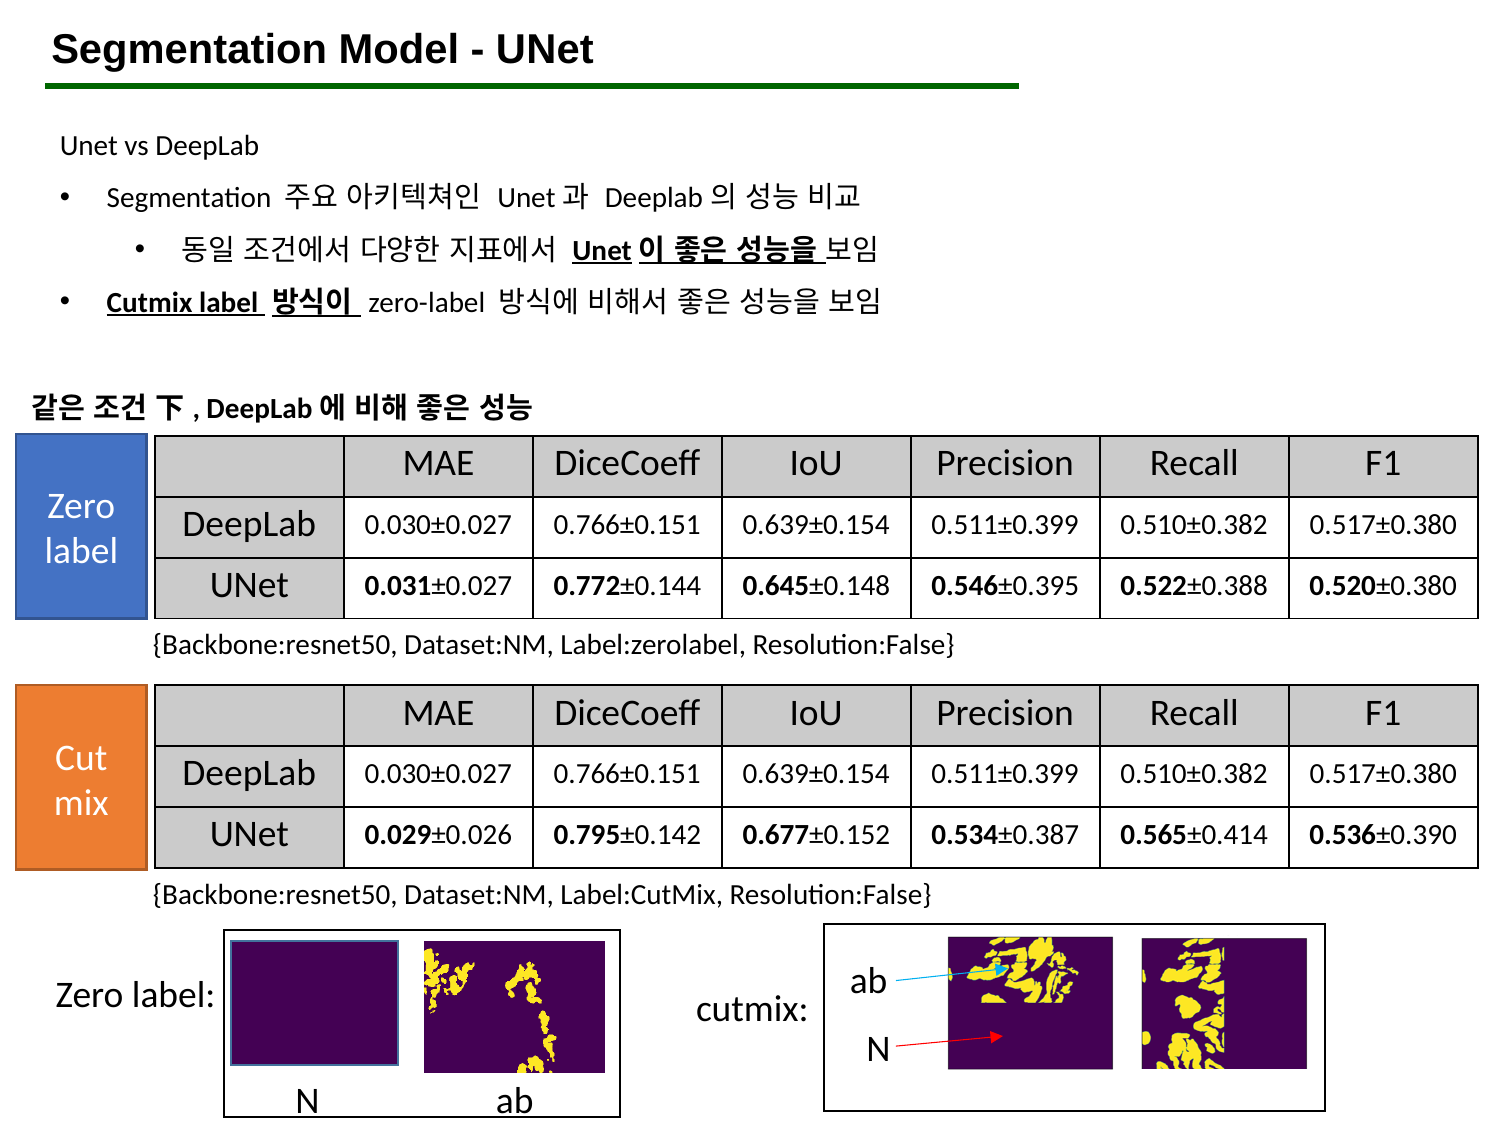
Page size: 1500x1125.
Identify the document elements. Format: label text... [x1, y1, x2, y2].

picture [945, 935, 1114, 1070]
table_cell 0.772±0.144 [534, 559, 721, 618]
table_cell UNet [156, 808, 343, 867]
table_cell 0.645±0.148 [723, 559, 910, 618]
table_header MAE [345, 437, 532, 496]
table_cell 0.766±0.151 [534, 747, 721, 806]
table_cell 0.520±0.380 [1290, 559, 1477, 618]
table_header DiceCoeff [534, 437, 721, 496]
table_cell 0.795±0.142 [534, 808, 721, 867]
picture [1140, 935, 1308, 1069]
table_header Precision [912, 686, 1099, 745]
table_header [156, 437, 343, 496]
table_cell 0.639±0.154 [723, 498, 910, 557]
table_cell 0.030±0.027 [345, 498, 532, 557]
text_box Zero label [15, 433, 148, 620]
table_cell 0.510±0.382 [1101, 498, 1288, 557]
table_cell 0.511±0.399 [912, 747, 1099, 806]
table_cell 0.029±0.026 [345, 808, 532, 867]
table_cell 0.536±0.390 [1290, 808, 1477, 867]
table_header Recall [1101, 437, 1288, 496]
table_cell 0.031±0.027 [345, 559, 532, 618]
text_box 같은 조건 下, DeepLab에 비해 좋은 성능 [16, 381, 1325, 432]
table_cell 0.766±0.151 [534, 498, 721, 557]
text_box Unet vs DeepLab Segmentation 주요 아키텍쳐인 Unet과 Deeplab의 성능 비교 동일 조건에서 다양한 지표에서 Unet이 좋은 성능을 보임 Cutmix label 방식이 zero-label 방식에 비해서 좋은 성능을 보임 [44, 101, 1436, 326]
text_box [823, 923, 1326, 1112]
table_cell 0.030±0.027 [345, 747, 532, 806]
table_header MAE [345, 686, 532, 745]
table_cell UNet [156, 559, 343, 618]
table_cell 0.510±0.382 [1101, 747, 1288, 806]
text_box Zero label: [40, 962, 223, 1023]
text_box {Backbone:resnet50, Dataset:NM, Label:zerolabel, Resolution:False} [138, 618, 1447, 669]
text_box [895, 968, 1008, 981]
text_box [223, 929, 621, 1118]
table_cell 0.677±0.152 [723, 808, 910, 867]
table_cell DeepLab [156, 747, 343, 806]
table_header F1 [1290, 686, 1477, 745]
table_cell 0.534±0.387 [912, 808, 1099, 867]
table_header Recall [1101, 686, 1288, 745]
table_cell 0.517±0.380 [1290, 498, 1477, 557]
table_header IoU [723, 686, 910, 745]
text_box {Backbone:resnet50, Dataset:NM, Label:CutMix, Resolution:False} [138, 867, 1447, 918]
table_cell 0.639±0.154 [723, 747, 910, 806]
text_box Cut mix [15, 684, 148, 871]
table_cell 0.565±0.414 [1101, 808, 1288, 867]
text_box ab [481, 1118, 620, 1125]
table_cell 0.517±0.380 [1290, 747, 1477, 806]
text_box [895, 1036, 1003, 1047]
text_box N [280, 1118, 348, 1125]
table_header DiceCoeff [534, 686, 721, 745]
table_cell 0.511±0.399 [912, 498, 1099, 557]
table_cell 0.522±0.388 [1101, 559, 1288, 618]
text_box Segmentation Model - UNet [36, 14, 1244, 80]
picture [424, 941, 605, 1073]
table_header Precision [912, 437, 1099, 496]
table_cell DeepLab [156, 498, 343, 557]
table_header F1 [1290, 437, 1477, 496]
table_header IoU [723, 437, 910, 496]
text_box cutmix: [681, 976, 823, 1037]
table_cell 0.546±0.395 [912, 559, 1099, 618]
table_header [156, 686, 343, 745]
